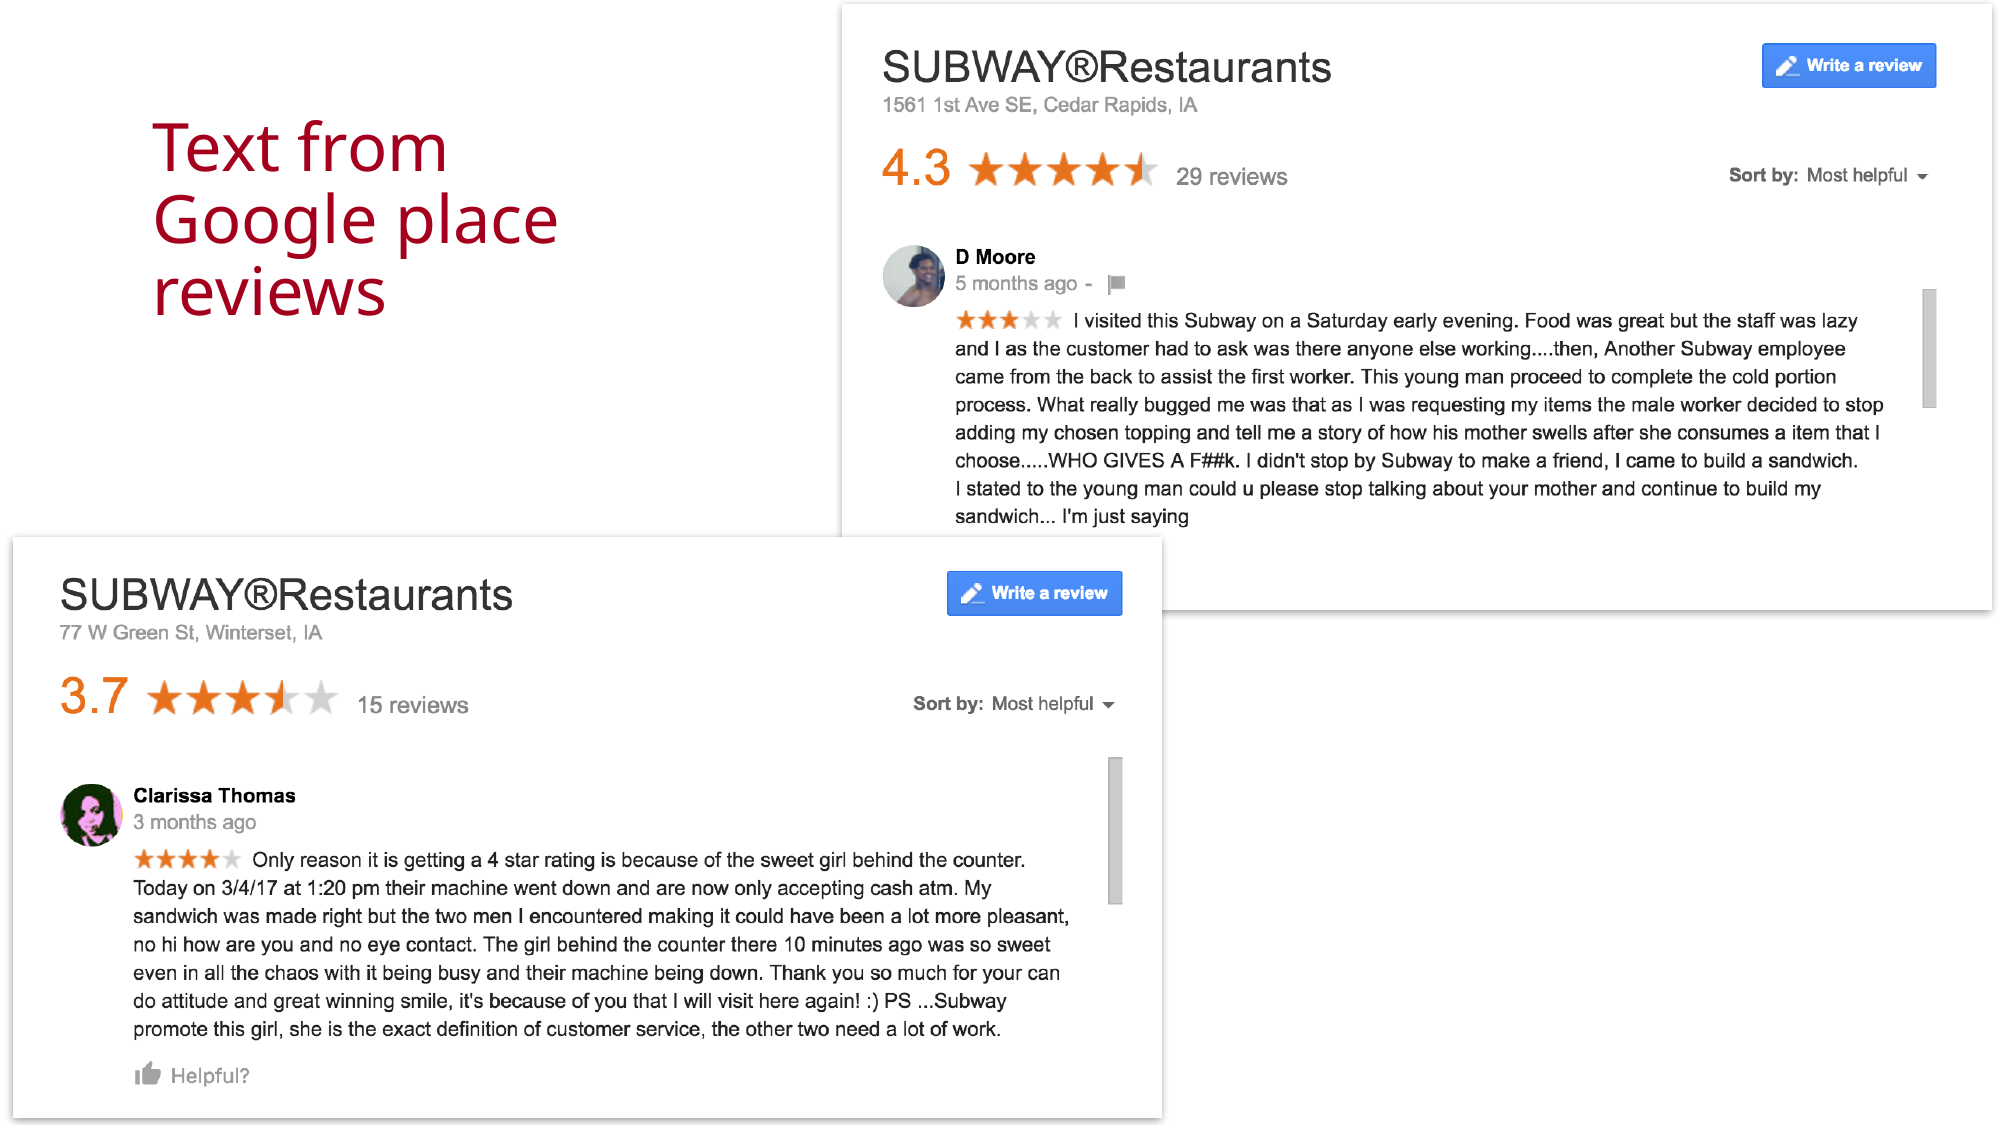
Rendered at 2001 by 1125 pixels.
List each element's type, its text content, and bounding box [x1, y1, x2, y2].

picture [27, 18, 1978, 1104]
title Text from Google place reviews [137, 75, 704, 338]
